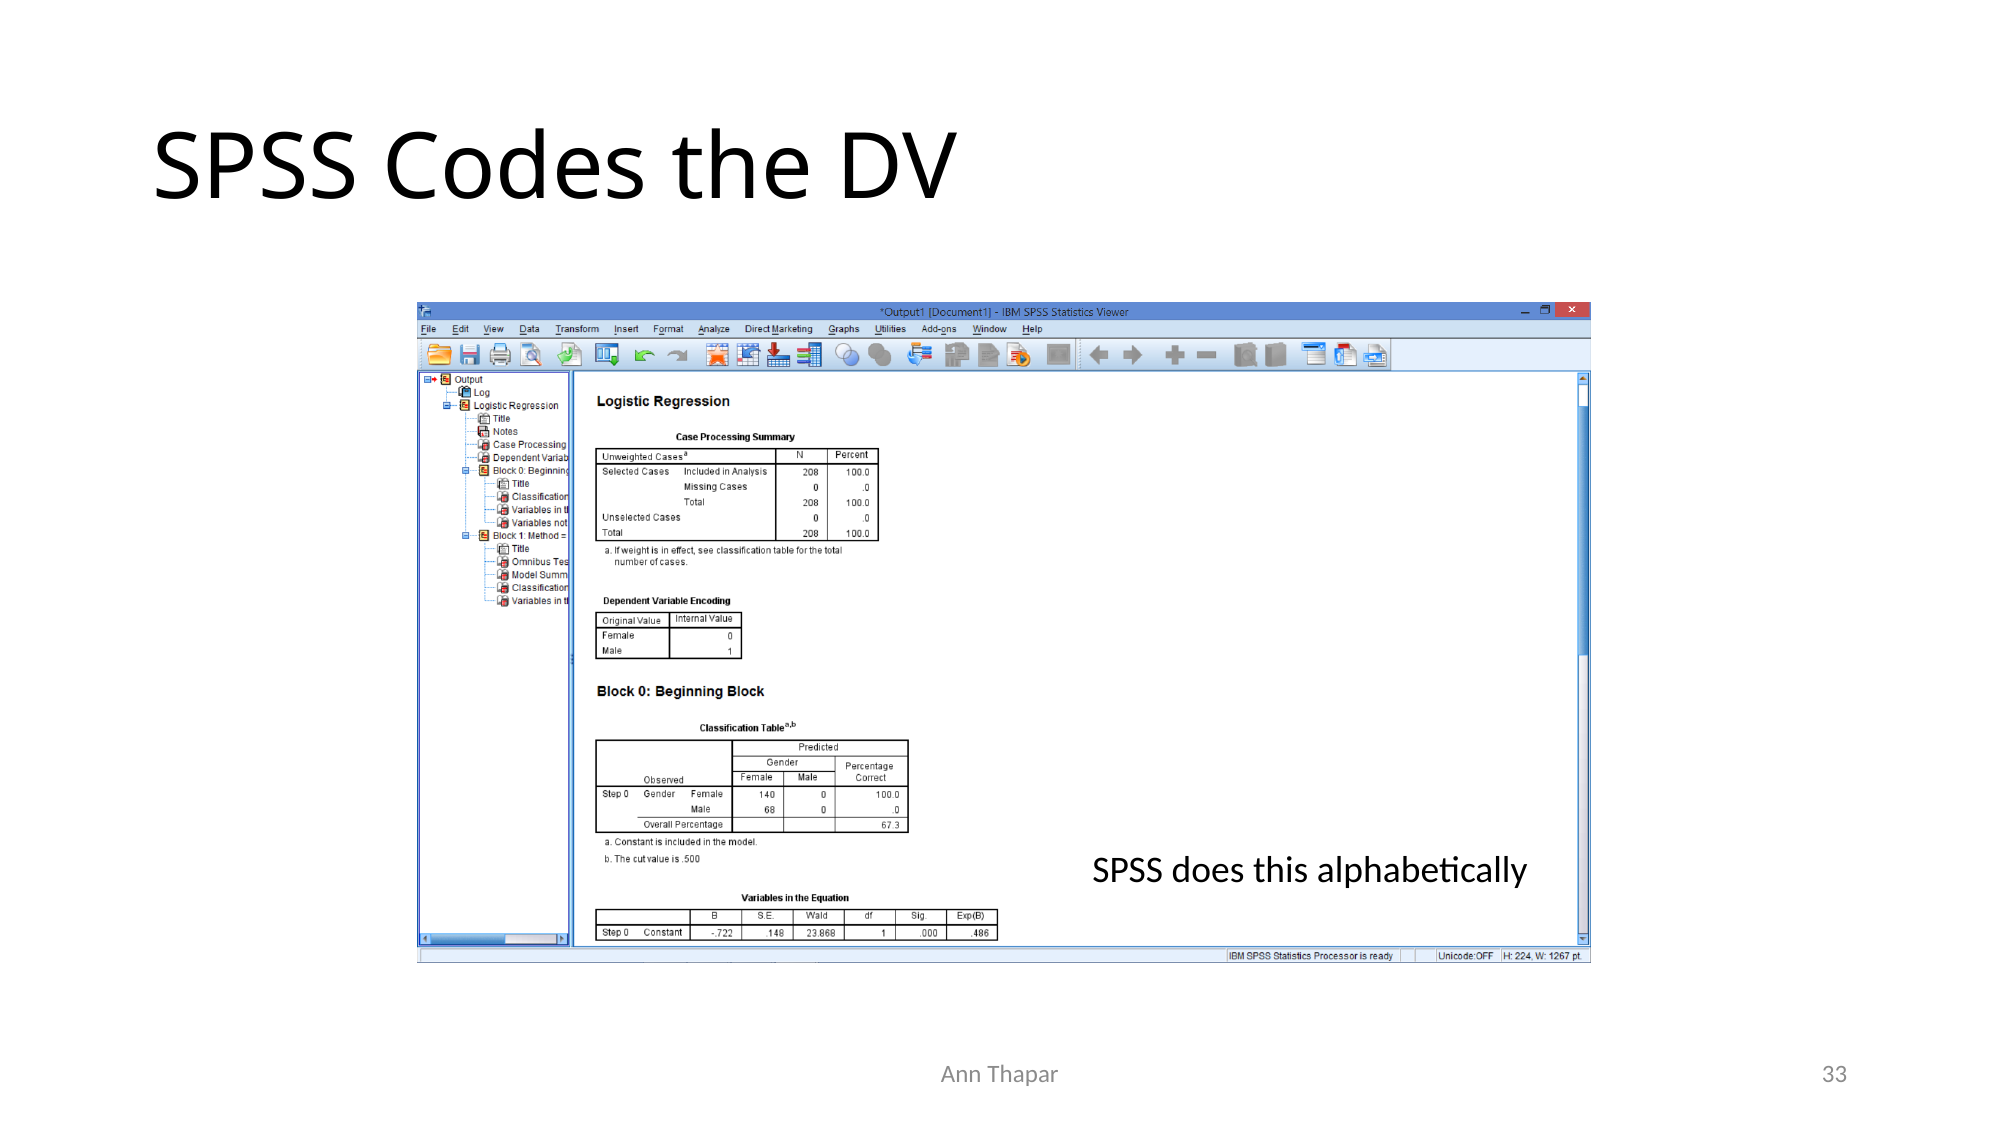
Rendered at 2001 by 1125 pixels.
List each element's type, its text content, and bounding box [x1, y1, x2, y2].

title SPSS Codes the DV [137, 59, 1863, 278]
footer Ann Thapar [662, 1042, 1338, 1103]
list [417, 302, 1591, 963]
slide_number 33 [1412, 1042, 1863, 1103]
